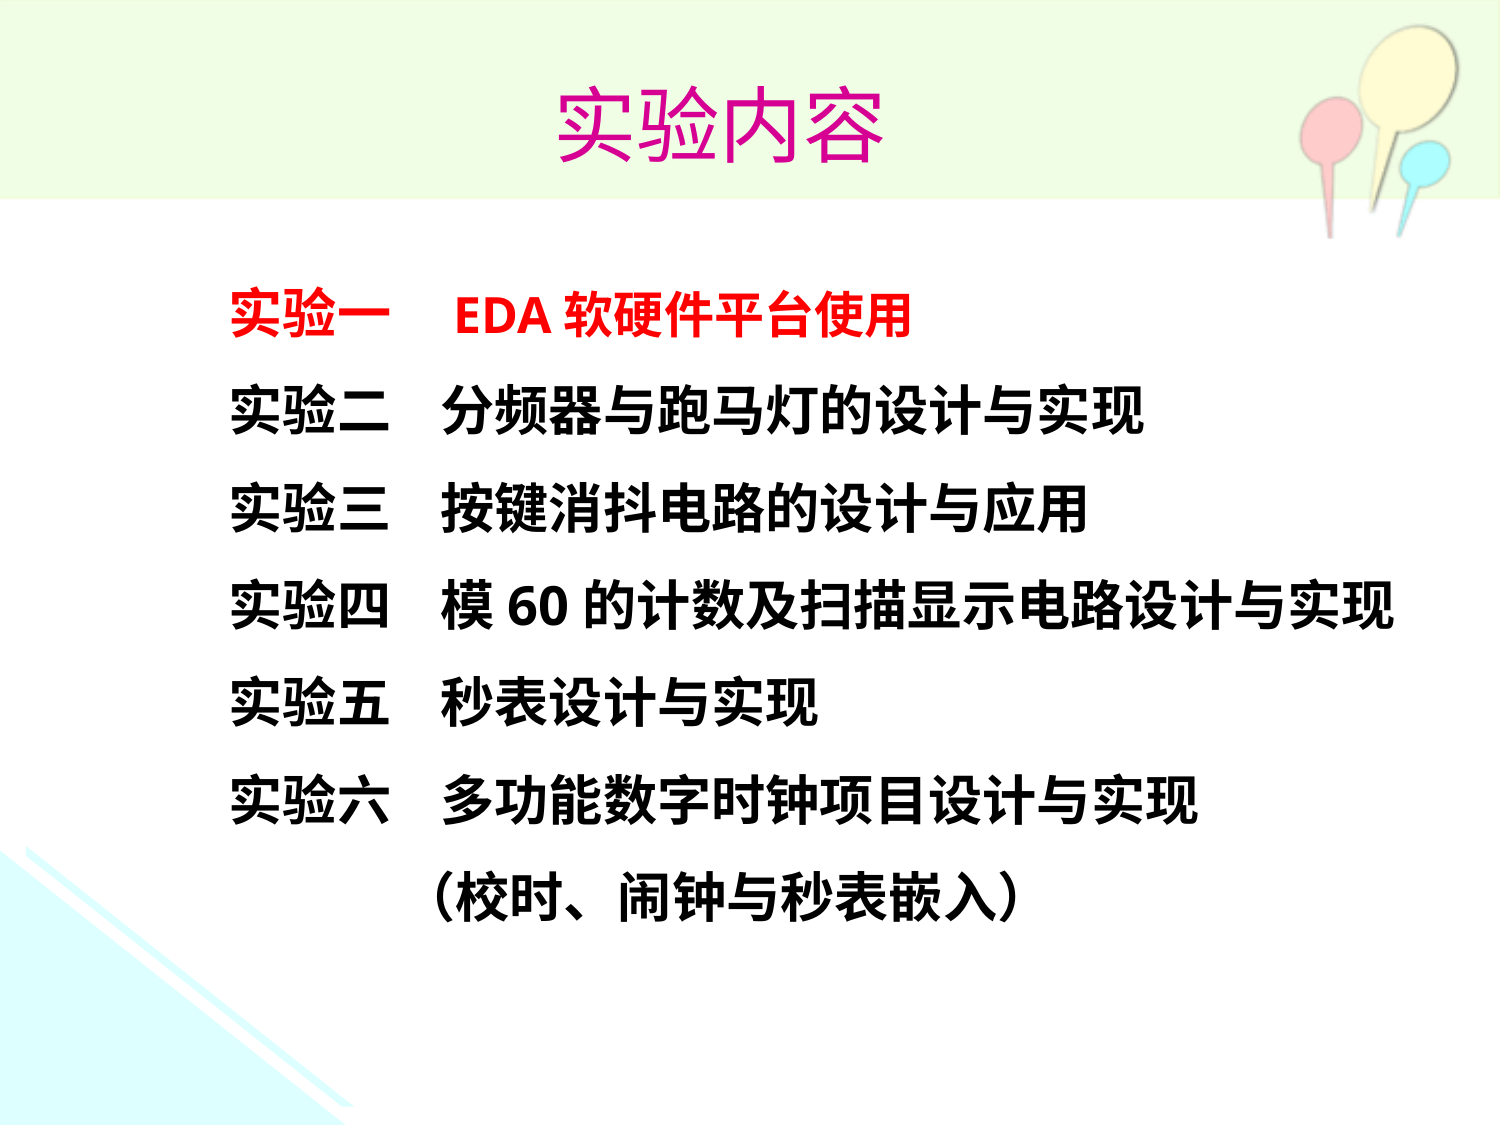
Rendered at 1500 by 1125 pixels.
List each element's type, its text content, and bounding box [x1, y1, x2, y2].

picture [0, 0, 1500, 1125]
text_box 实验内容 [450, 65, 990, 181]
list 实验一 EDA软硬件平台使用 实验二 分频器与跑马灯的设计与实现 实验三 按键消抖电路的设计与应用 实验四 模60的计数及扫描显示电路设计与实现 实验五 秒表设计与实现 实验六 多功能数字时钟项目设计与实现 （校时、闹钟与秒表嵌入） [213, 238, 1436, 947]
